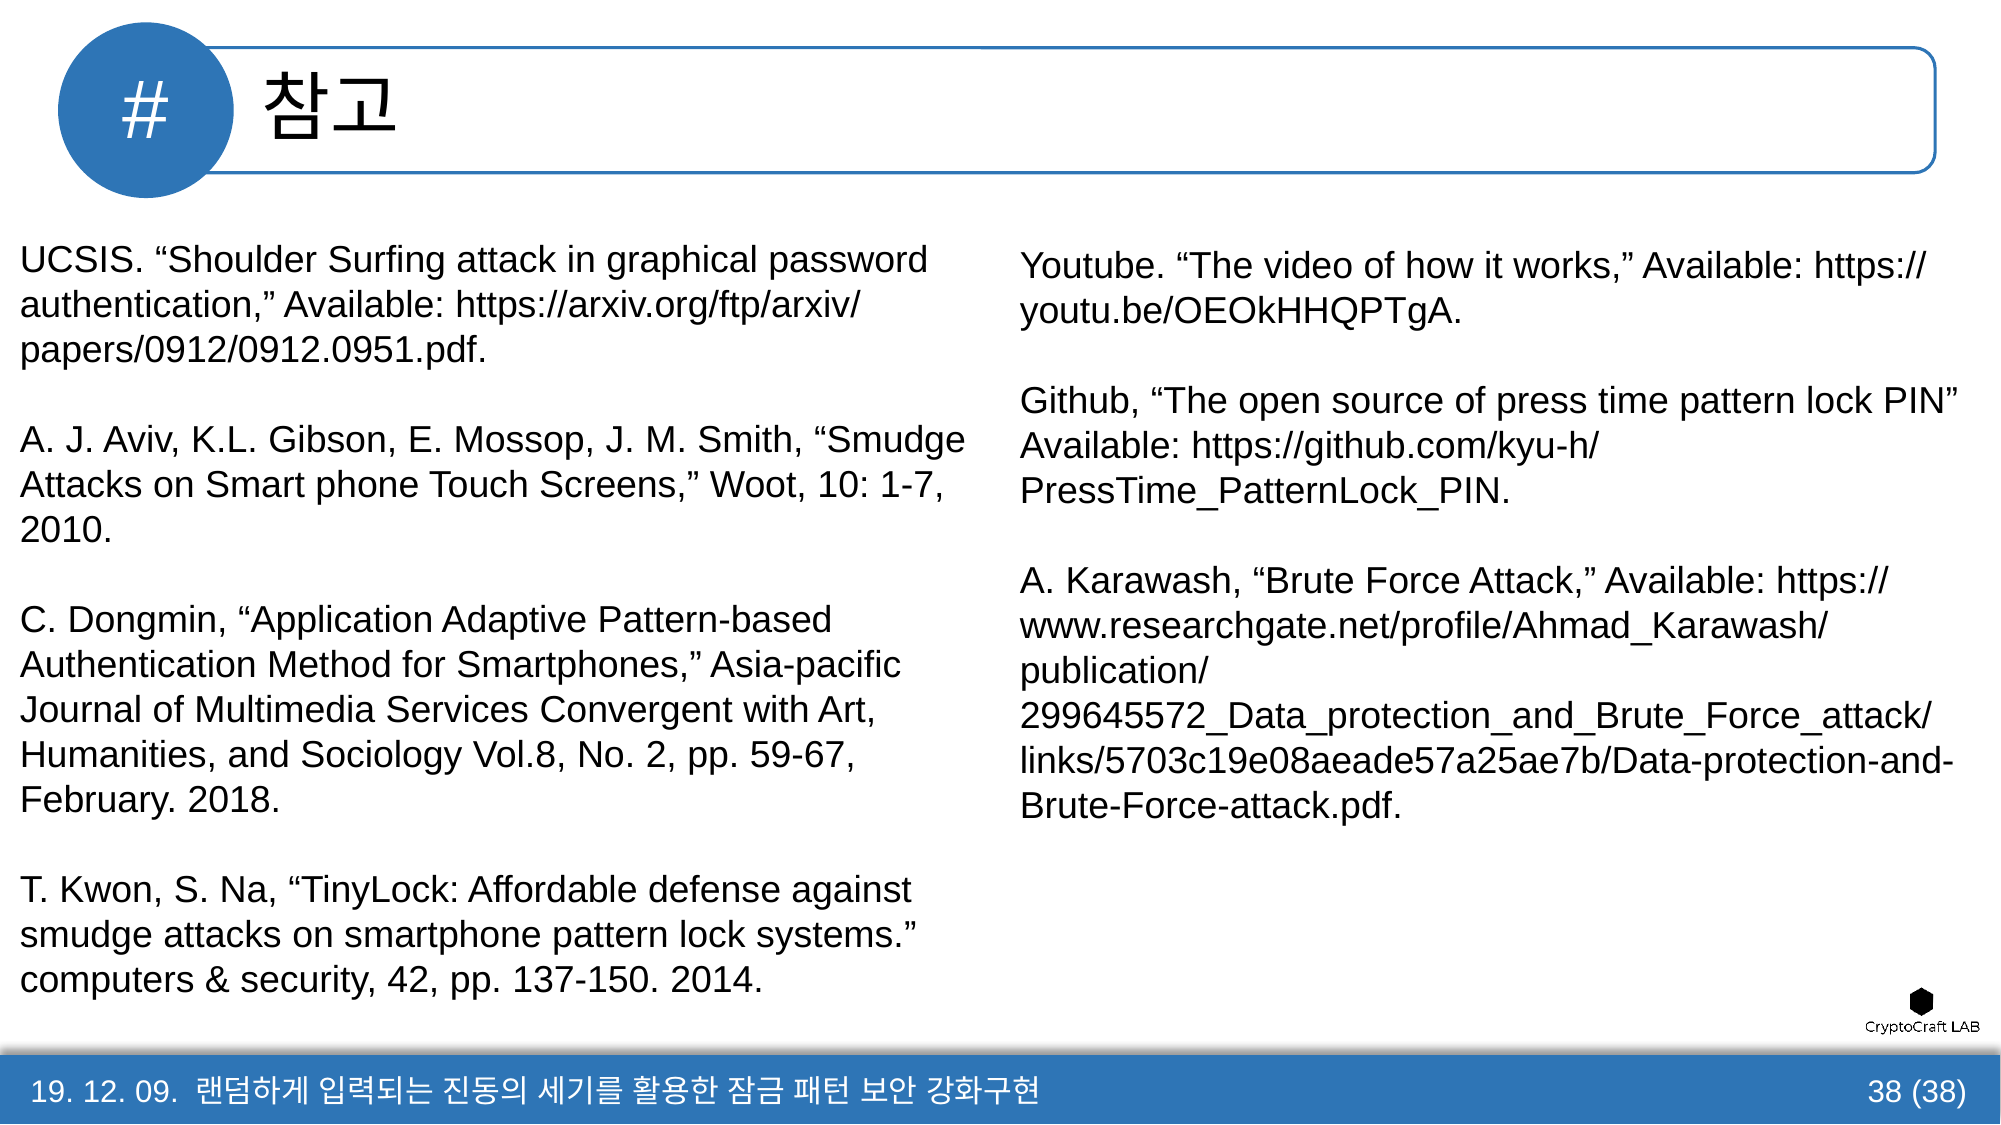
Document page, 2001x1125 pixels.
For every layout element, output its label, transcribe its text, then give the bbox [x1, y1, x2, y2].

title 참고 [246, 50, 1936, 170]
text_box UCSIS. “Shoulder Surfing attack in graphical password authentication,” Available: https://arxiv.org/ftp/arxiv/papers/0912/0912.0951.pdf. A. J. Aviv, K.L. Gibson, E. Mossop, J. M. Smith, “Smudge Attacks on Smart phone Touch Screens,” Woot, 10: 1-7, 2010. C. Dongmin, “Application Adaptive Pattern-based Authentication Method for Smartphones,” Asia-pacific Journal of Multimedia Services Convergent with Art, Humanities, and Sociology Vol.8, No. 2, pp. 59-67, February. 2018. T. Kwon, S. Na, “TinyLock: Affordable defense against smudge attacks on smartphone pattern lock systems.” computers & security, 42, pp. 137-150. 2014. [5, 228, 1005, 1008]
list # [101, 66, 191, 156]
text_box Youtube. “The video of how it works,” Available: https://youtu.be/OEOkHHQPTgA. Github, “The open source of press time pattern lock PIN” Available: https://github.com/kyu-h/PressTime_PatternLock_PIN. A. Karawash, “Brute Force Attack,” Available: https://www.researchgate.net/profile/Ahmad_Karawash/publication/299645572_Data_protection_and_Brute_Force_attack/links/5703c19e08aeade57a25ae7b/Data-protection-and-Brute-Force-attack.pdf. [1005, 188, 2000, 834]
picture [1856, 978, 1989, 1044]
